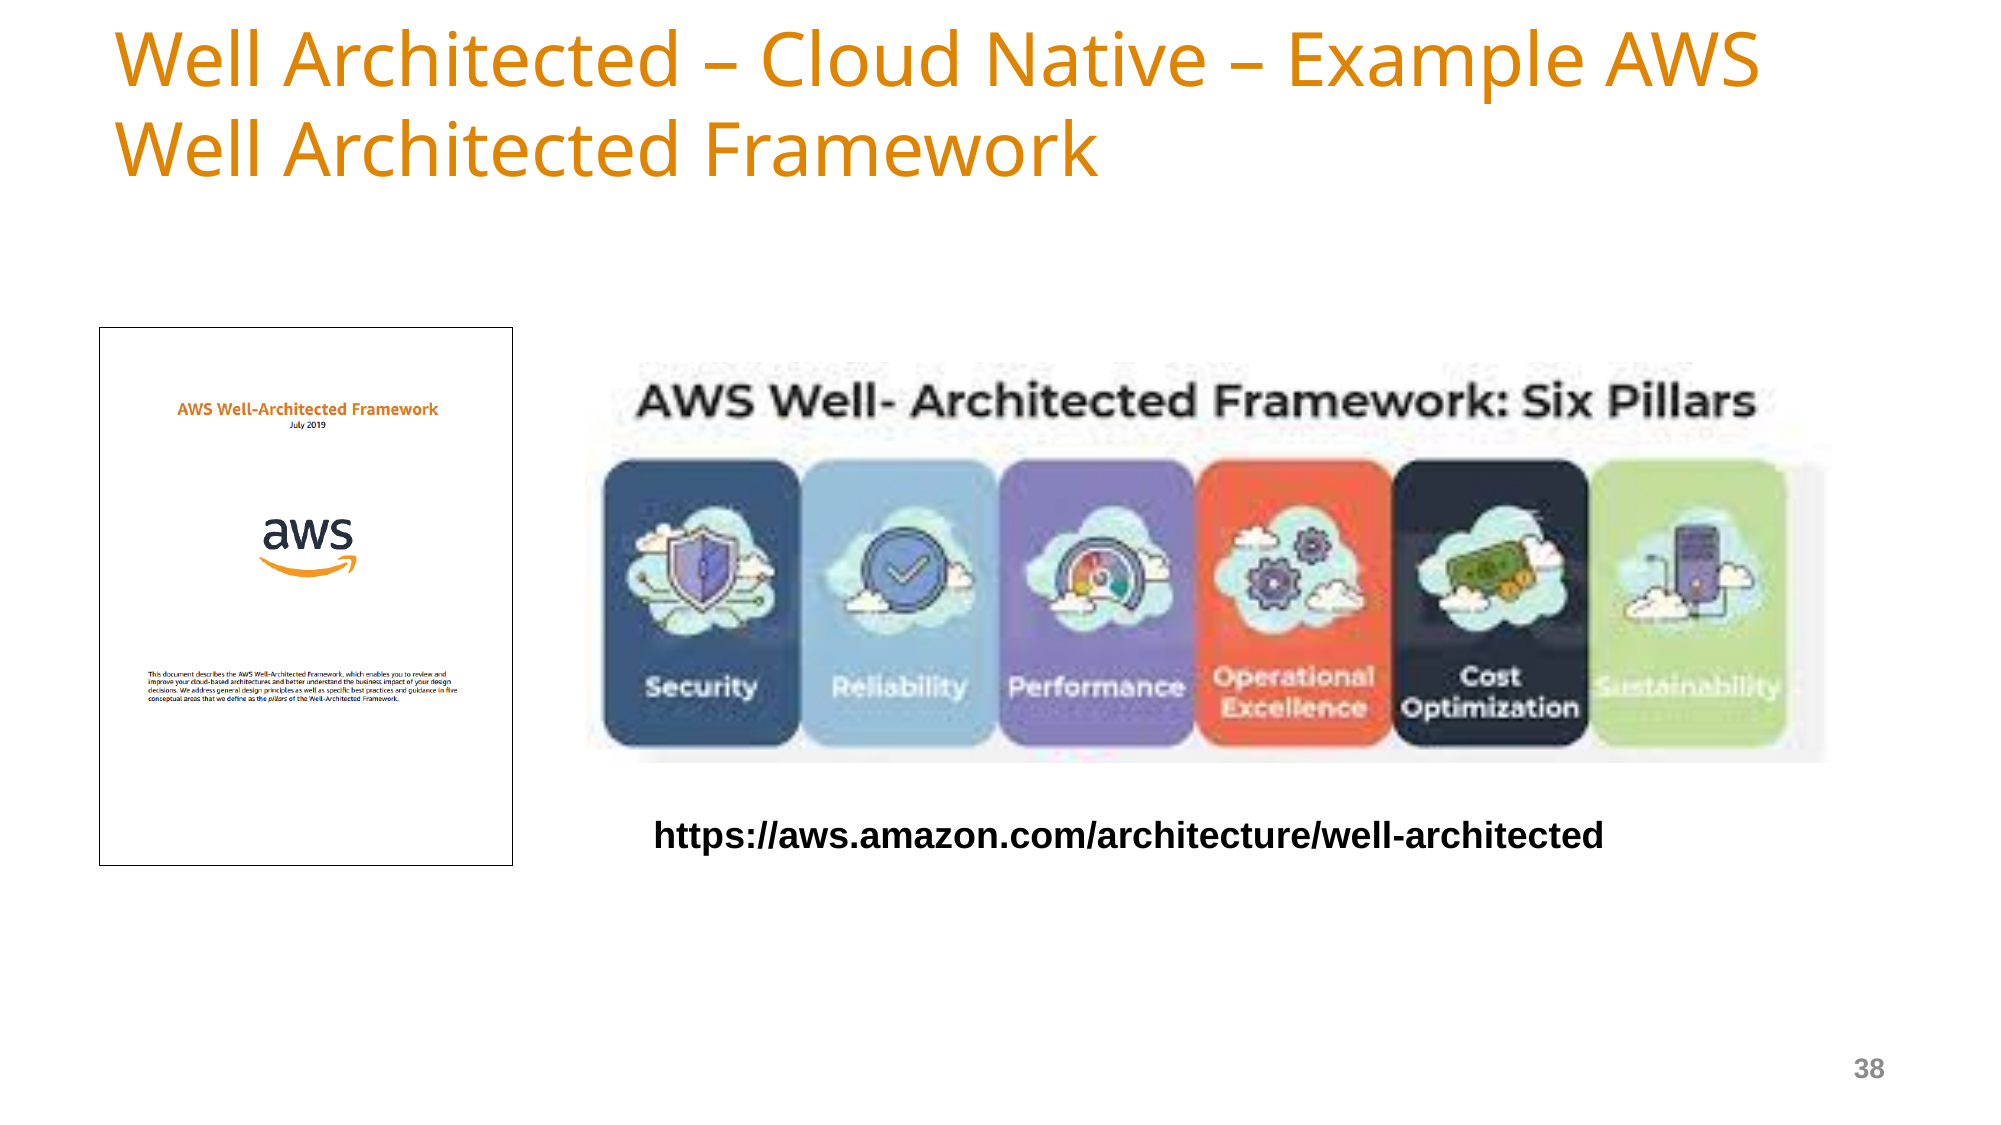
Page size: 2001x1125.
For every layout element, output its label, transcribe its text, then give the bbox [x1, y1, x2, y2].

slide_number 38 [1433, 1039, 1900, 1100]
title Well Architected – Cloud Native – Example AWS Well Architected Framework [99, 43, 1900, 159]
picture [585, 362, 1832, 763]
text_box https://aws.amazon.com/architecture/well-architected [638, 809, 1621, 865]
picture [99, 327, 513, 866]
